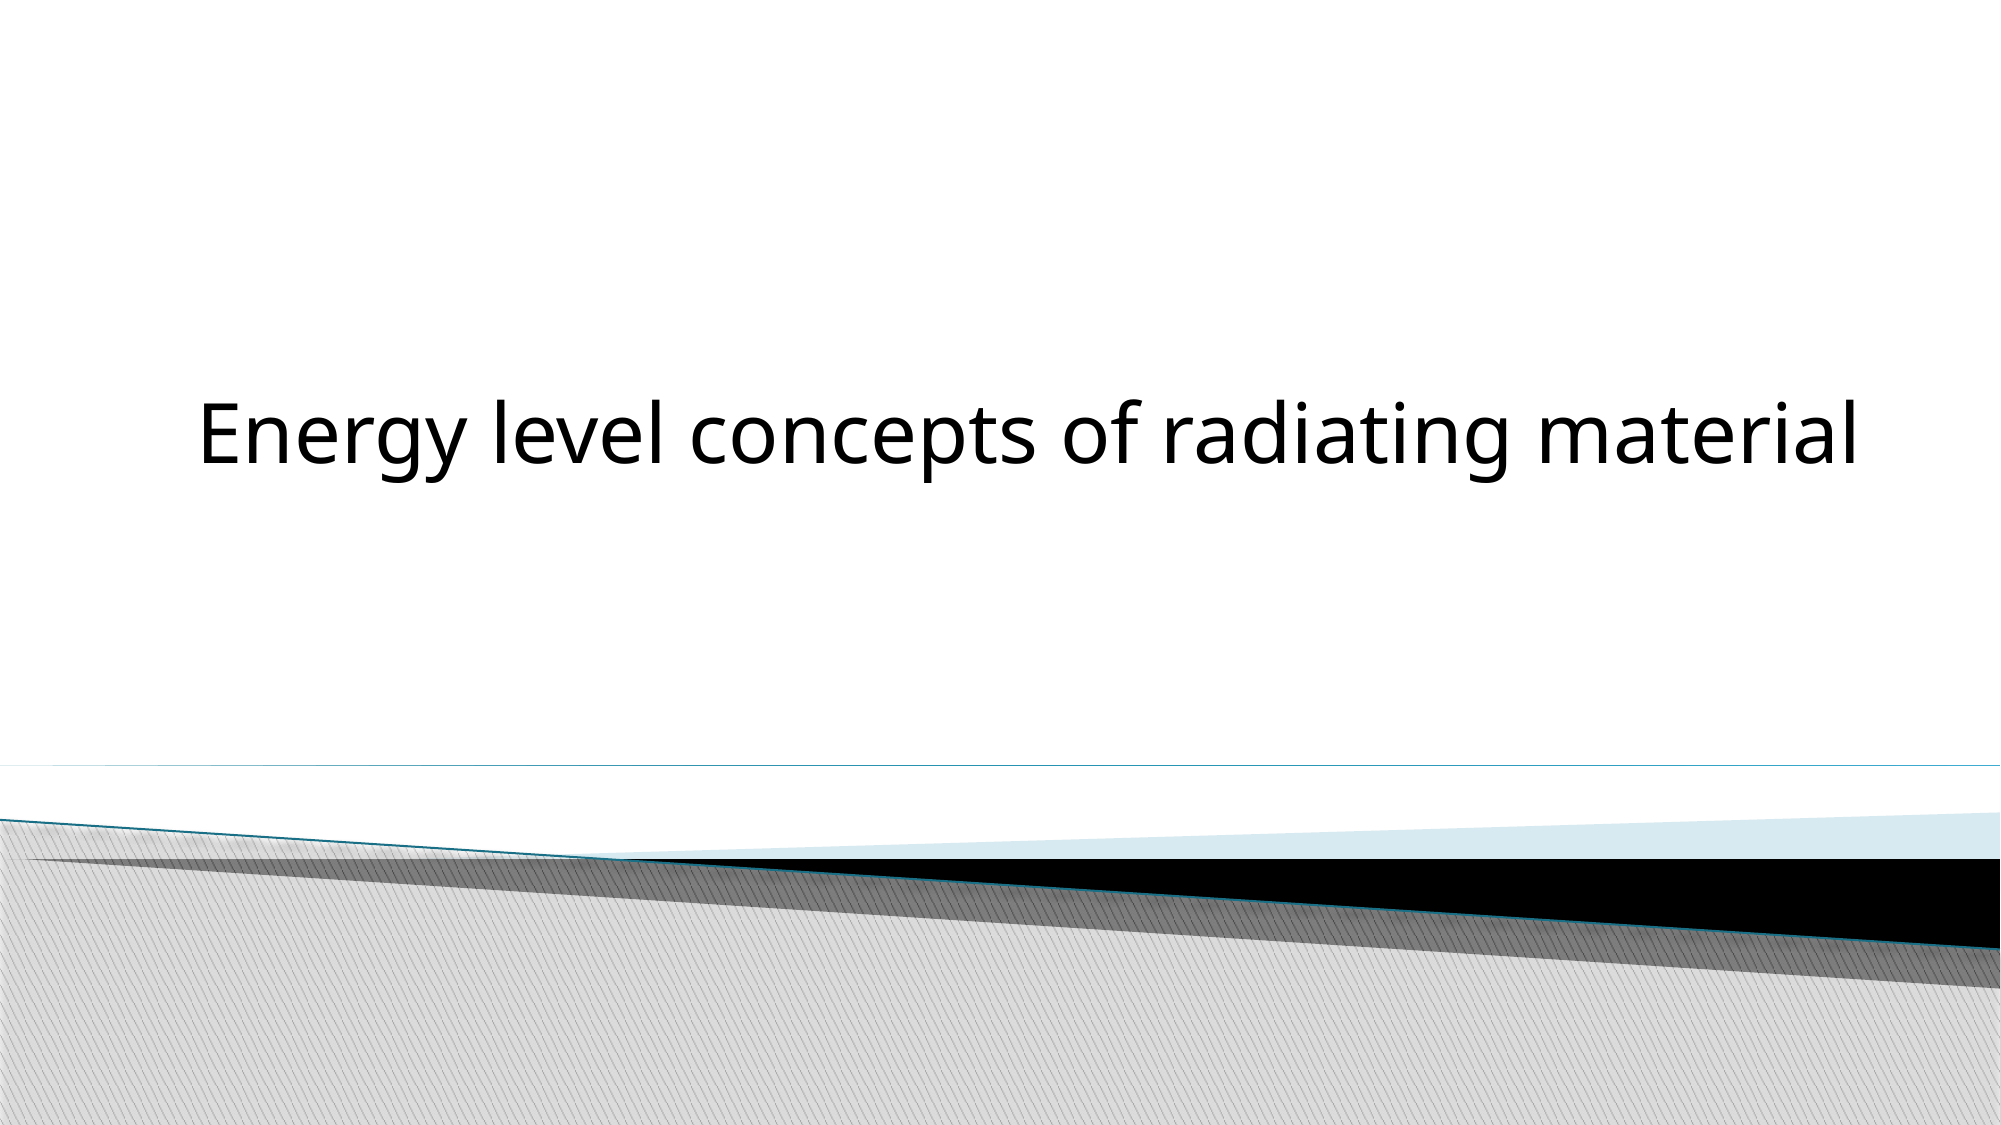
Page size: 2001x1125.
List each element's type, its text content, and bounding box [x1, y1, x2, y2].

picture [7, 859, 2000, 989]
text_box Energy level concepts of radiating material [58, 372, 2000, 488]
